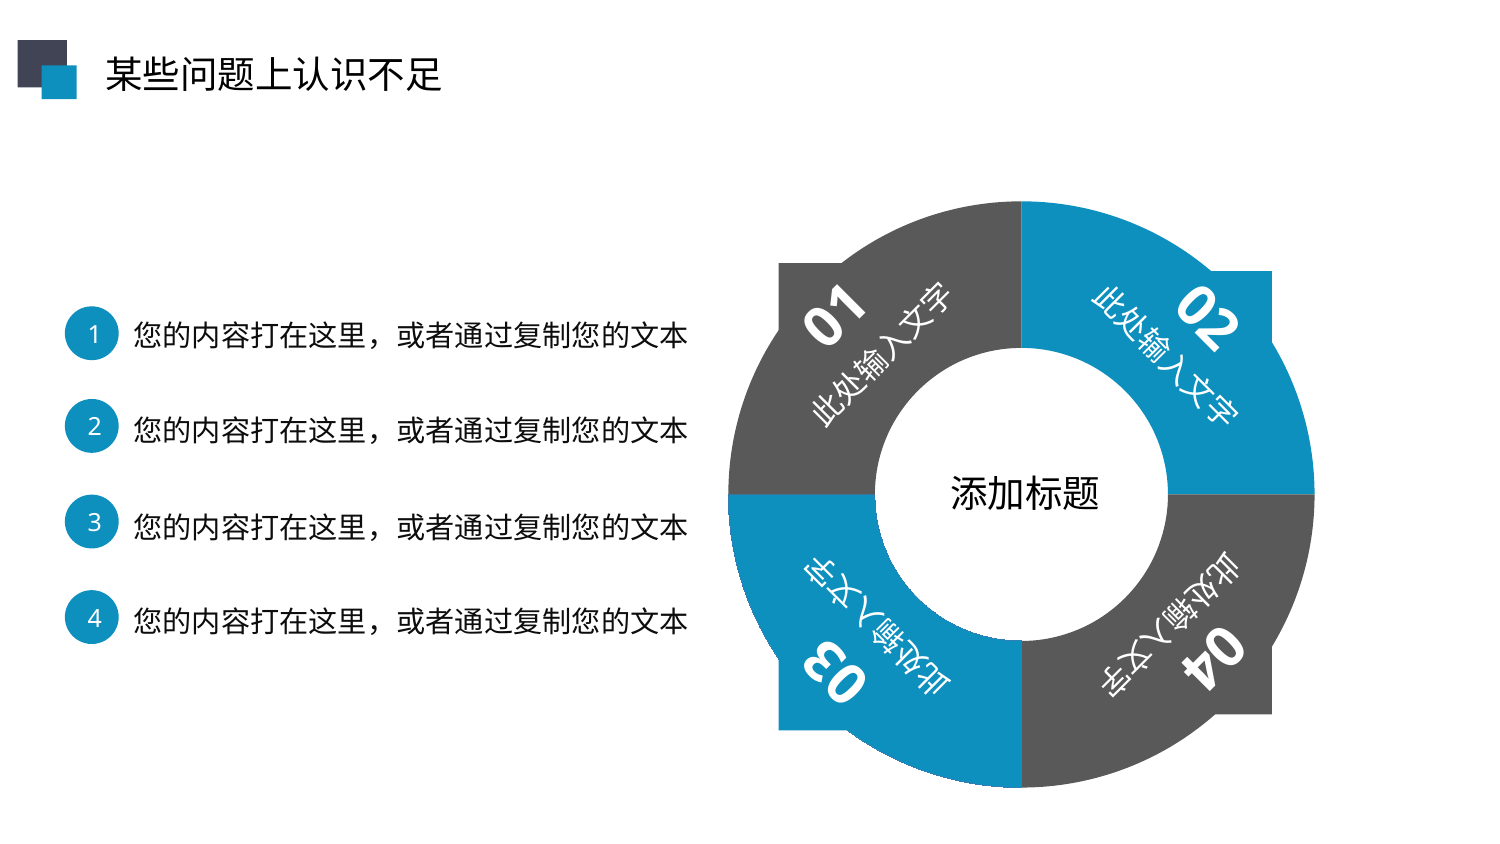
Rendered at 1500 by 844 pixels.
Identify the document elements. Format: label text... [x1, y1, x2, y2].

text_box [64, 494, 557, 554]
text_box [64, 306, 557, 361]
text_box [64, 398, 557, 456]
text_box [562, 188, 1481, 801]
text_box 某些问题上认识不足 [90, 43, 458, 104]
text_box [64, 589, 557, 647]
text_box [17, 39, 77, 100]
